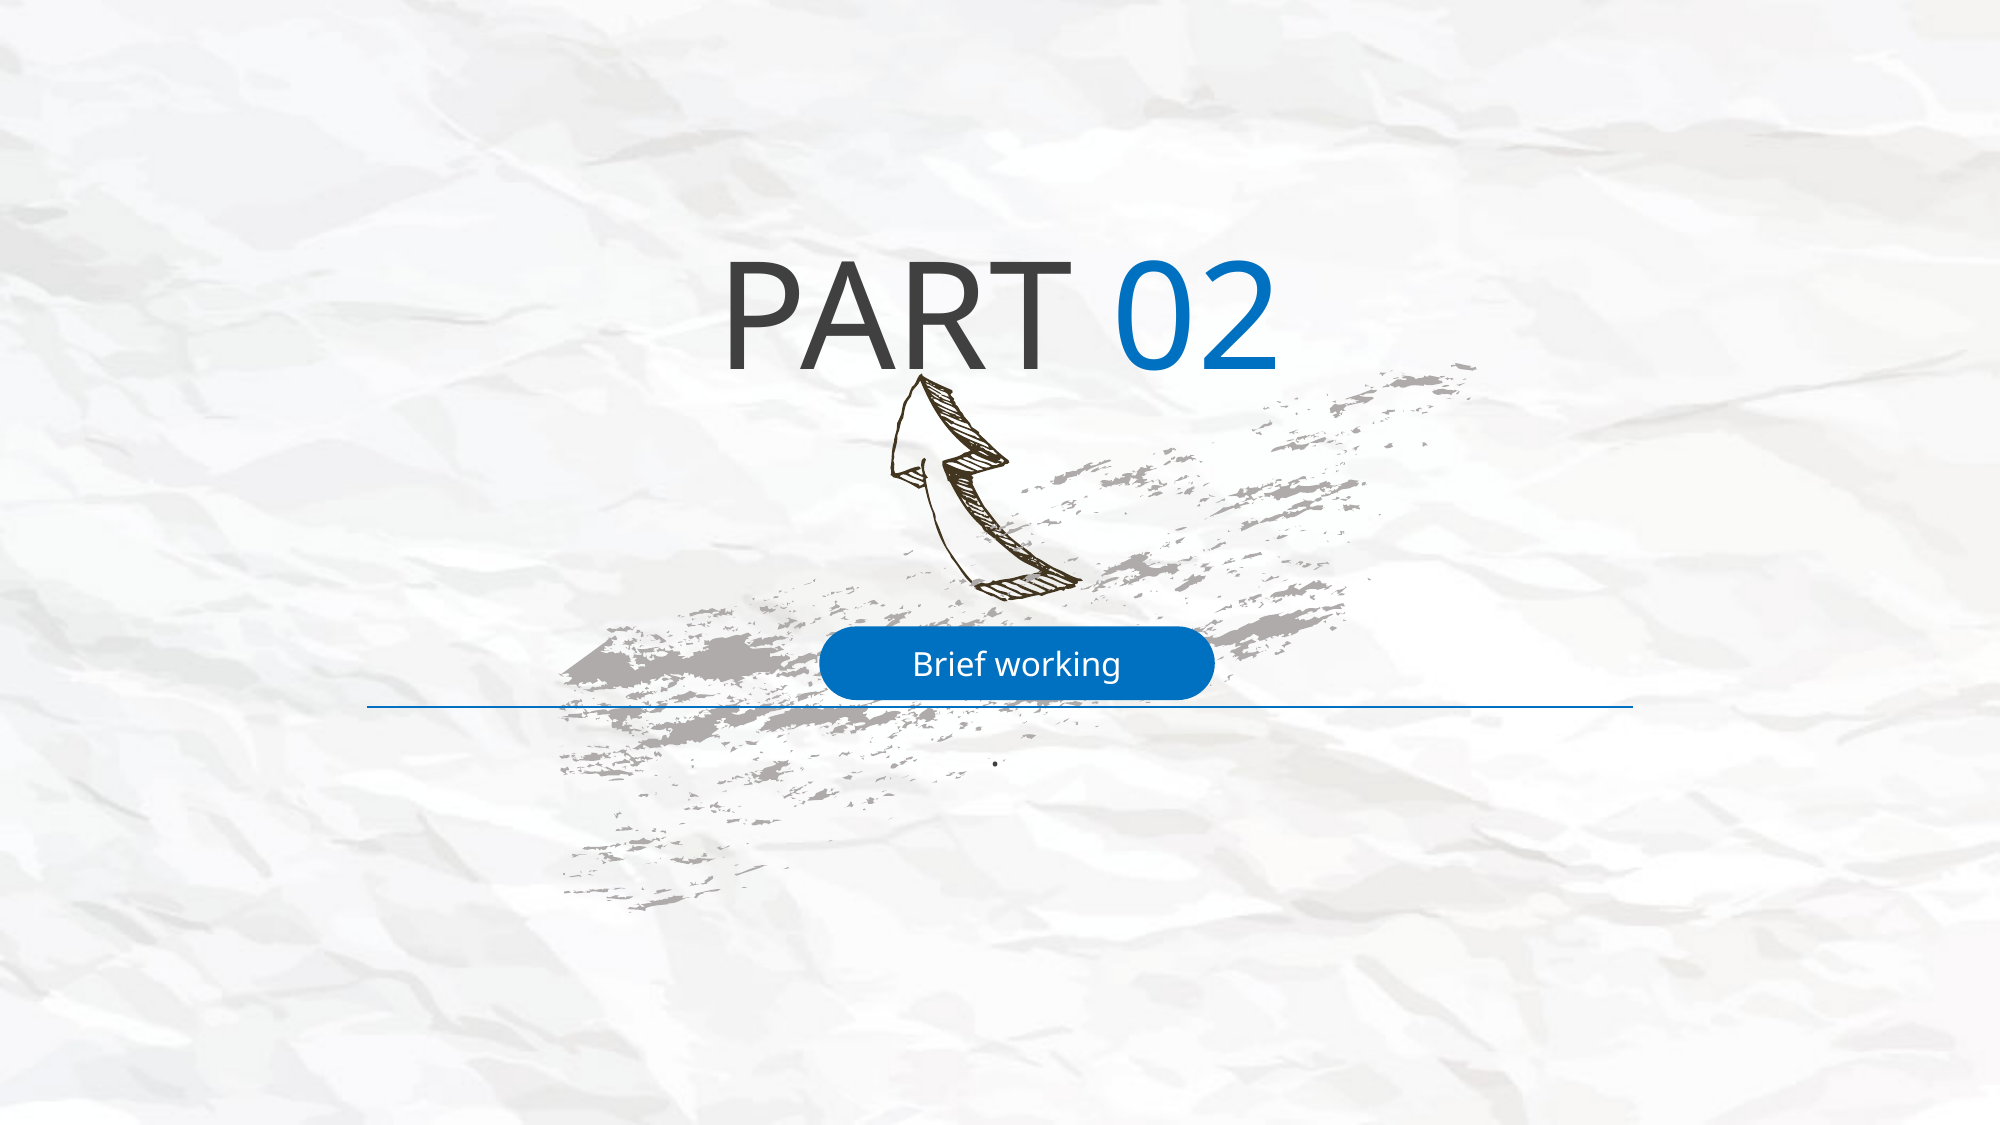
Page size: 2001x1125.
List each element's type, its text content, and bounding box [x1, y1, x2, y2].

text_box [890, 408, 972, 583]
text_box [653, 888, 673, 895]
text_box [1101, 551, 1198, 587]
text_box [854, 619, 868, 624]
text_box [1276, 534, 1288, 540]
text_box [670, 855, 716, 866]
text_box [627, 895, 691, 911]
text_box [1199, 493, 1216, 503]
text_box [782, 782, 813, 799]
text_box [689, 608, 736, 618]
text_box [670, 840, 683, 846]
text_box [571, 853, 587, 858]
text_box [777, 617, 798, 630]
text_box [1352, 445, 1360, 451]
text_box [700, 875, 714, 886]
text_box [997, 708, 1014, 714]
text_box [831, 590, 844, 595]
text_box [1265, 580, 1333, 604]
text_box [686, 623, 710, 629]
text_box [1289, 429, 1299, 435]
text_box [1331, 586, 1347, 596]
text_box [759, 605, 776, 614]
text_box [829, 600, 849, 620]
text_box [710, 801, 726, 812]
text_box [1226, 568, 1241, 577]
text_box [683, 708, 787, 721]
text_box [903, 549, 914, 556]
text_box [976, 535, 996, 544]
text_box [1020, 488, 1030, 494]
text_box [1382, 372, 1454, 388]
text_box [1098, 464, 1168, 498]
text_box [809, 617, 822, 625]
text_box [1451, 363, 1477, 371]
picture [0, 0, 2000, 1125]
text_box [1383, 442, 1394, 449]
text_box [1000, 620, 1009, 625]
text_box [722, 808, 732, 812]
text_box [606, 895, 634, 900]
text_box [725, 694, 751, 706]
text_box [1241, 551, 1263, 560]
text_box [882, 793, 896, 797]
text_box [980, 606, 1004, 618]
text_box [1207, 541, 1227, 552]
text_box [793, 622, 806, 629]
text_box [654, 844, 668, 849]
text_box [641, 700, 652, 706]
text_box [666, 630, 673, 637]
text_box [1080, 576, 1120, 593]
text_box [1261, 575, 1280, 582]
text_box [765, 692, 796, 706]
text_box [558, 632, 820, 693]
text_box [1313, 561, 1330, 571]
text_box [794, 687, 828, 702]
text_box [846, 586, 860, 595]
text_box [1036, 702, 1058, 706]
text_box [1034, 485, 1046, 491]
text_box [1328, 384, 1378, 418]
text_box [683, 805, 706, 811]
text_box [1013, 540, 1033, 552]
text_box [1174, 573, 1206, 592]
text_box [958, 578, 967, 585]
text_box [907, 702, 923, 706]
text_box [1175, 486, 1196, 495]
text_box [743, 782, 762, 786]
text_box [861, 797, 879, 804]
text_box [1059, 702, 1084, 706]
text_box [715, 845, 731, 851]
text_box [906, 573, 916, 580]
text_box PART 02 [701, 212, 1298, 408]
text_box [765, 708, 941, 721]
text_box [1251, 419, 1273, 436]
text_box [615, 825, 634, 832]
text_box [1281, 559, 1292, 564]
text_box [807, 788, 840, 801]
text_box [726, 818, 743, 824]
text_box [1209, 475, 1360, 532]
text_box [1163, 447, 1177, 455]
text_box [1133, 592, 1143, 599]
text_box [1337, 530, 1345, 535]
text_box [614, 811, 622, 819]
text_box [723, 625, 734, 631]
text_box [1050, 459, 1112, 485]
text_box [960, 619, 987, 625]
text_box [700, 852, 708, 857]
text_box [557, 708, 666, 721]
text_box [689, 881, 699, 887]
text_box [1174, 527, 1187, 531]
text_box [1060, 499, 1077, 512]
text_box Brief working [818, 625, 1216, 702]
text_box [1033, 708, 1041, 714]
text_box [933, 408, 1083, 602]
text_box [596, 851, 626, 865]
text_box [883, 609, 912, 625]
text_box [1378, 372, 1387, 377]
text_box [1326, 439, 1343, 445]
text_box [1067, 556, 1079, 562]
text_box [990, 521, 1015, 532]
text_box [561, 698, 583, 706]
text_box [1270, 432, 1327, 453]
text_box [1021, 571, 1042, 583]
text_box [1159, 541, 1170, 550]
text_box [765, 684, 789, 696]
text_box [694, 889, 721, 899]
text_box [1163, 454, 1197, 466]
text_box [635, 629, 644, 638]
text_box [689, 792, 699, 797]
text_box [750, 819, 782, 826]
text_box [656, 690, 721, 706]
text_box [786, 630, 793, 637]
text_box [1221, 558, 1236, 566]
text_box [1000, 522, 1033, 536]
text_box [638, 793, 649, 798]
text_box [596, 702, 612, 706]
text_box [857, 702, 877, 706]
text_box [948, 599, 964, 609]
text_box [1024, 615, 1033, 621]
text_box . [331, 721, 1669, 782]
text_box [1410, 407, 1422, 412]
text_box [798, 799, 806, 805]
text_box [1174, 474, 1189, 484]
text_box [968, 578, 988, 590]
text_box [982, 702, 998, 706]
text_box [625, 836, 667, 852]
text_box [1350, 426, 1361, 434]
text_box [1194, 603, 1346, 662]
text_box [1175, 536, 1186, 545]
text_box [867, 600, 879, 606]
text_box [844, 801, 854, 808]
text_box [1037, 518, 1062, 527]
text_box [573, 888, 611, 894]
text_box [759, 702, 776, 706]
text_box [1381, 409, 1396, 415]
text_box [962, 710, 979, 715]
text_box [1432, 388, 1460, 396]
text_box [606, 626, 637, 634]
text_box [734, 865, 768, 876]
text_box [1200, 561, 1215, 573]
text_box [1295, 560, 1312, 568]
text_box [581, 843, 622, 851]
text_box [929, 616, 954, 625]
text_box [1238, 593, 1262, 608]
text_box [1003, 702, 1022, 706]
text_box [625, 686, 658, 701]
